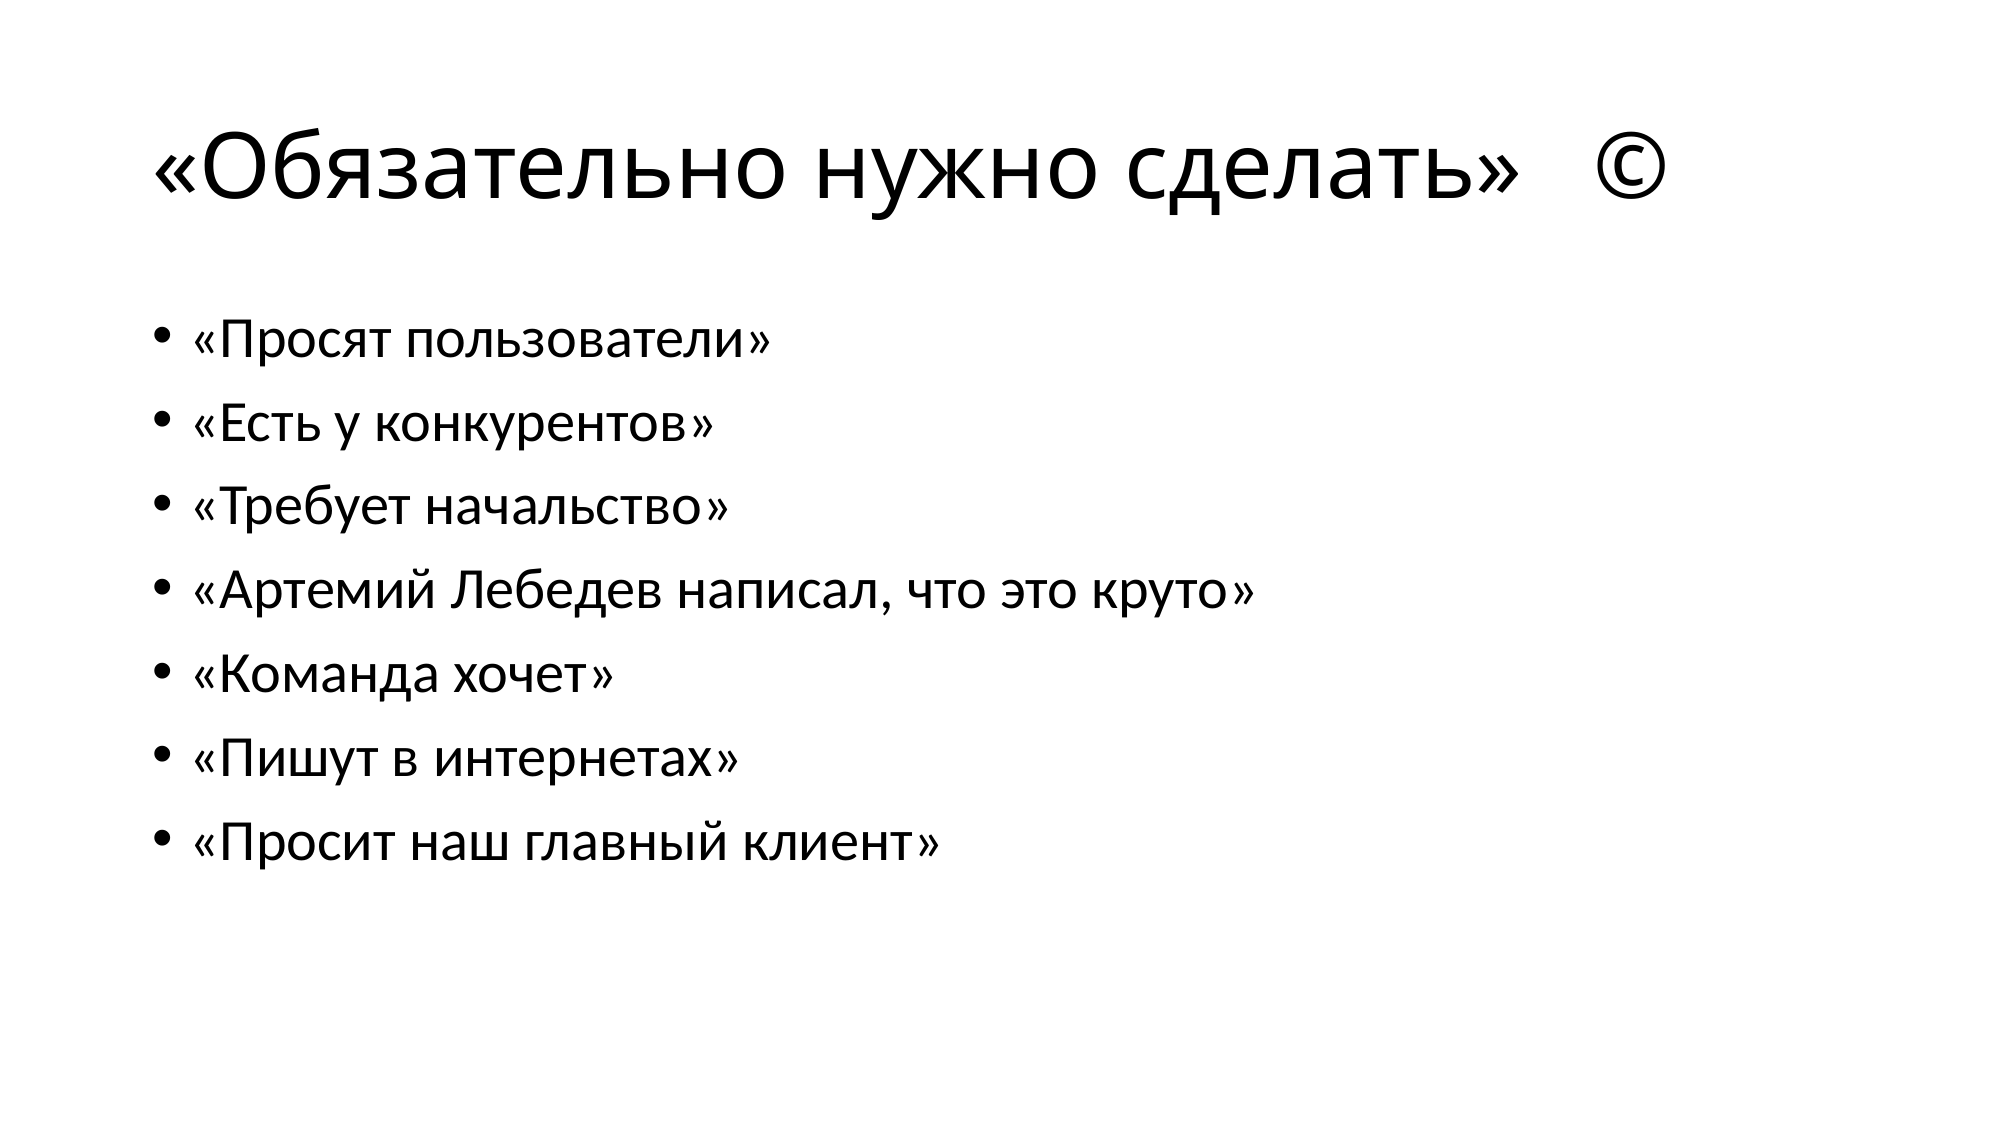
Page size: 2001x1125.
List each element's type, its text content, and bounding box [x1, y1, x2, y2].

list «Просят пользователи» «Есть у конкурентов» «Требует начальство» «Артемий Лебедев написал, что это круто» «Команда хочет» «Пишут в интернетах» «Просит наш главный клиент» [137, 299, 1863, 1014]
title «Обязательно нужно сделать» © [137, 59, 1863, 278]
